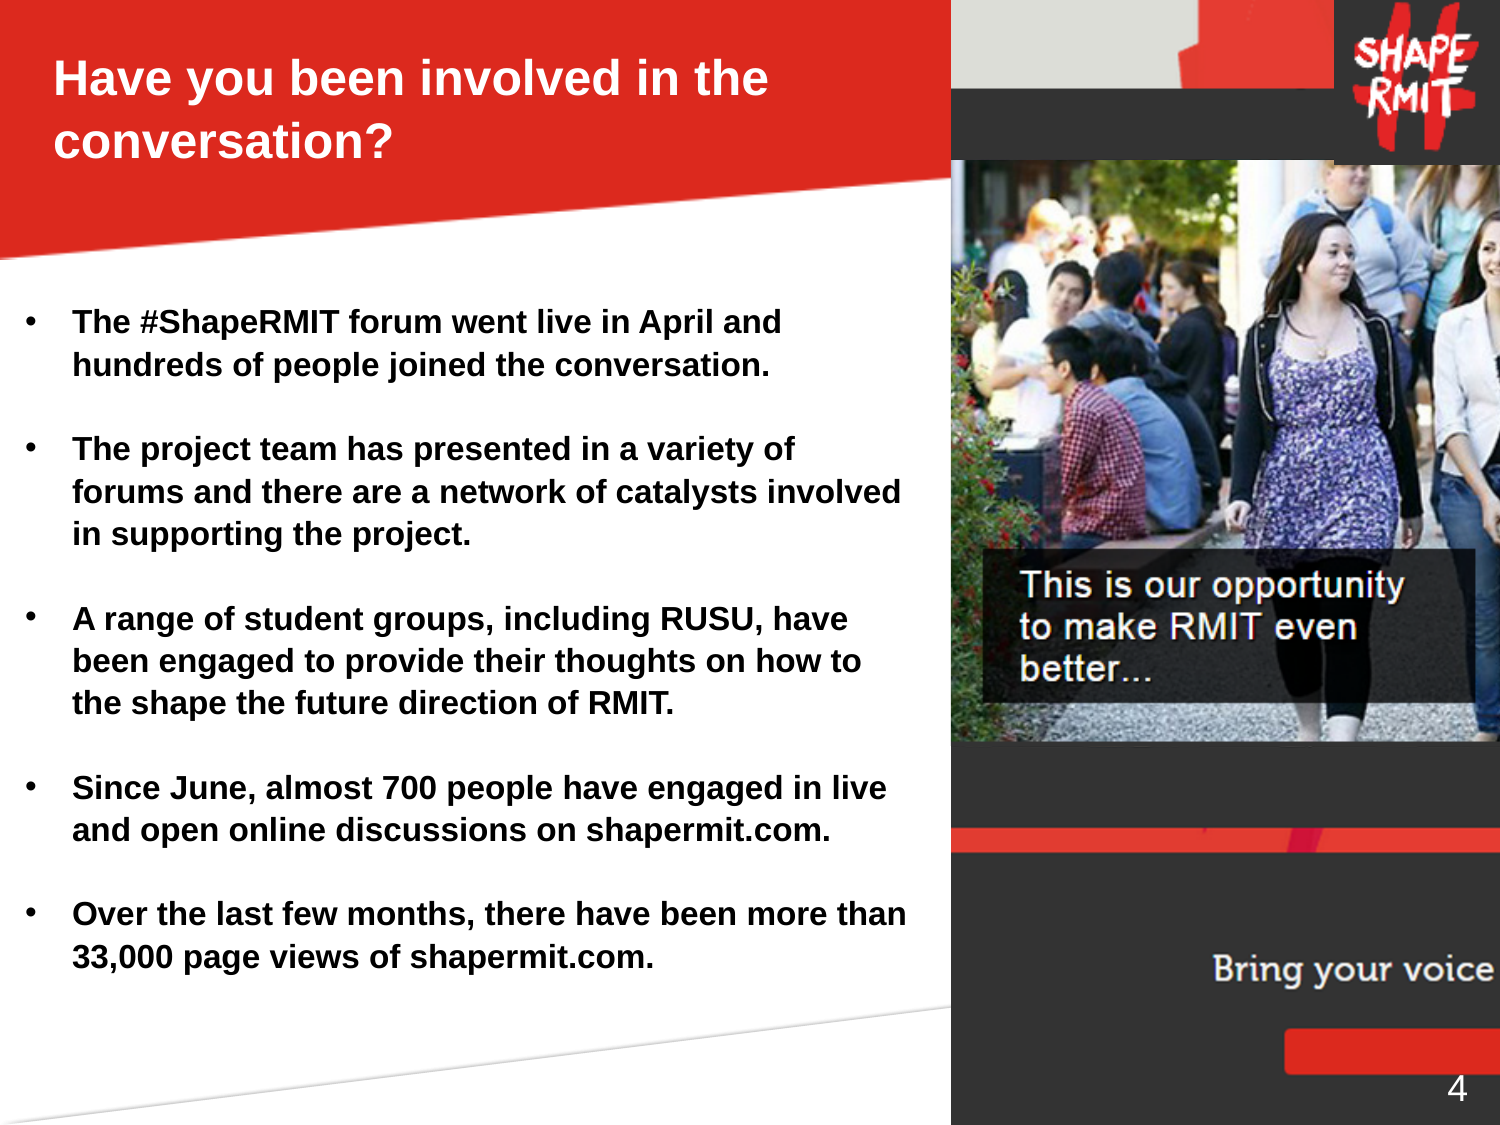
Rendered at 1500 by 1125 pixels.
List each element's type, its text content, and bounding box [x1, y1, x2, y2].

picture [1334, 0, 1500, 165]
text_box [950, 0, 1500, 1125]
text_box Have you been involved in the conversation? [53, 42, 945, 174]
list The #ShapeRMIT forum went live in April and hundreds of people joined the conversation. The project team has presented in a variety of forums and there are a network of catalysts involved in supporting the project. A range of student groups, including RUSU, have been engaged to provide their thoughts on how to the shape the future direction of RMIT. Since June, almost 700 people have engaged in live and open online discussions on shapermit.com. Over the last few months, there have been more than 33,000 page views of shapermit.com. [10, 290, 932, 983]
picture [0, 0, 950, 260]
